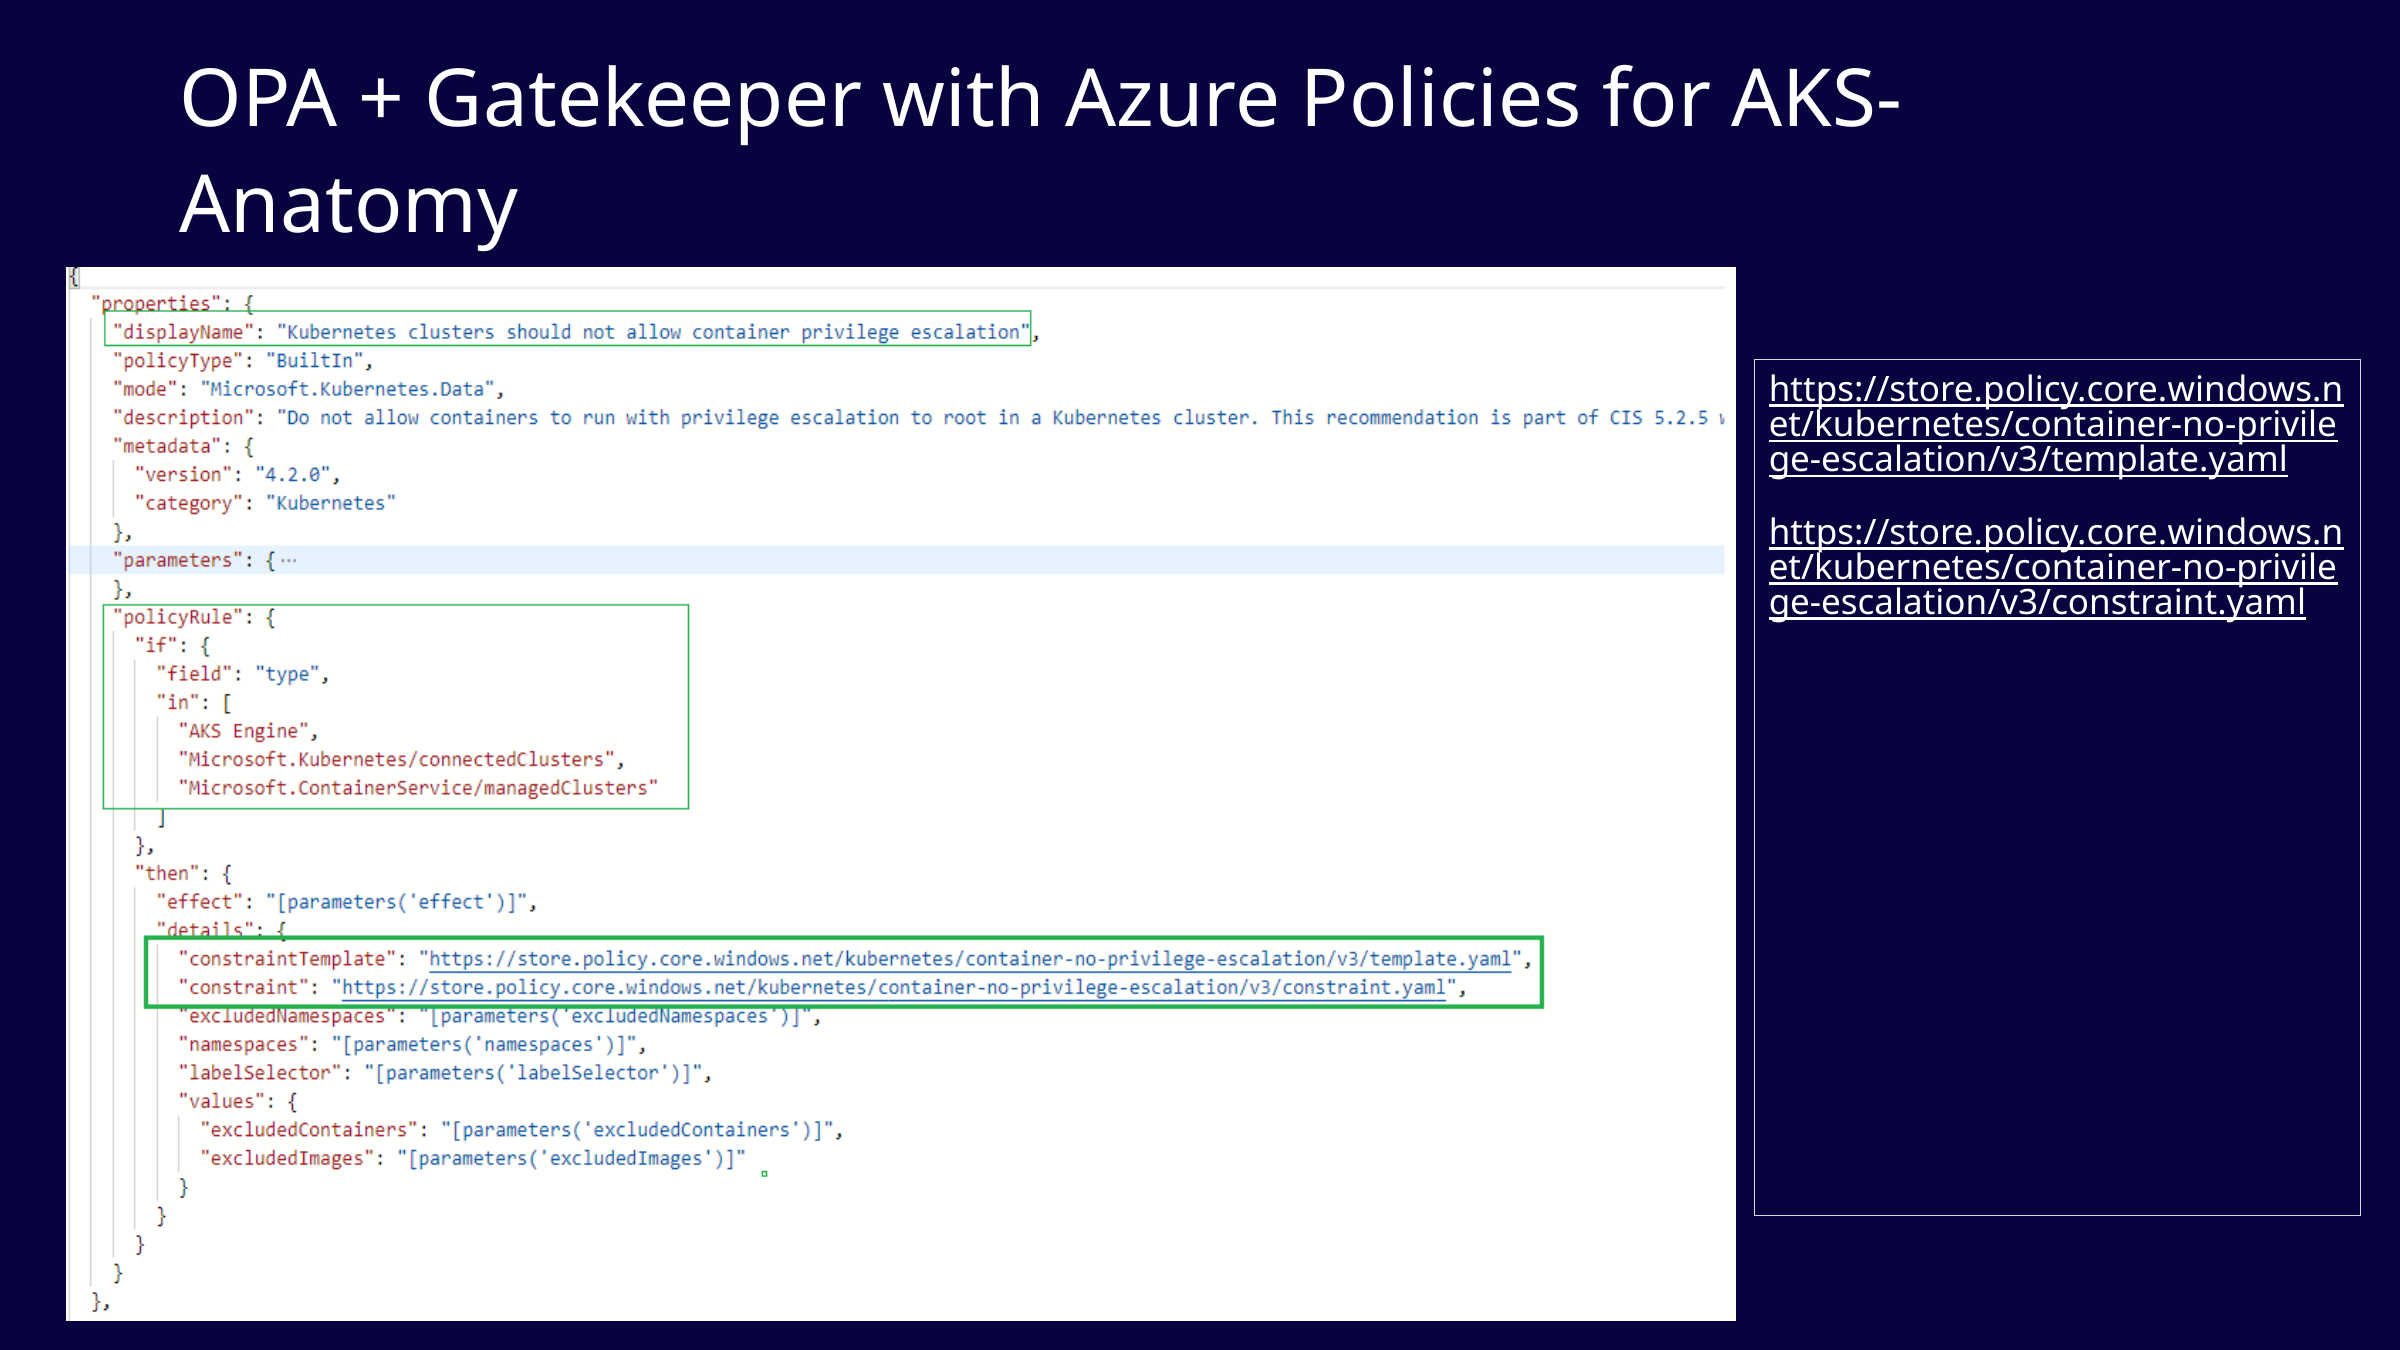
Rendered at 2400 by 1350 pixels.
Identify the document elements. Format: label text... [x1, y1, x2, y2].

list https://store.policy.core.windows.net/kubernetes/container-no-privilege-escalation/v3/template.yaml https://store.policy.core.windows.net/kubernetes/container-no-privilege-escalation/v3/constraint.yaml [1754, 359, 2361, 1216]
title OPA + Gatekeeper with Azure Policies for AKS- Anatomy [165, 29, 2235, 134]
picture [65, 267, 1737, 1321]
